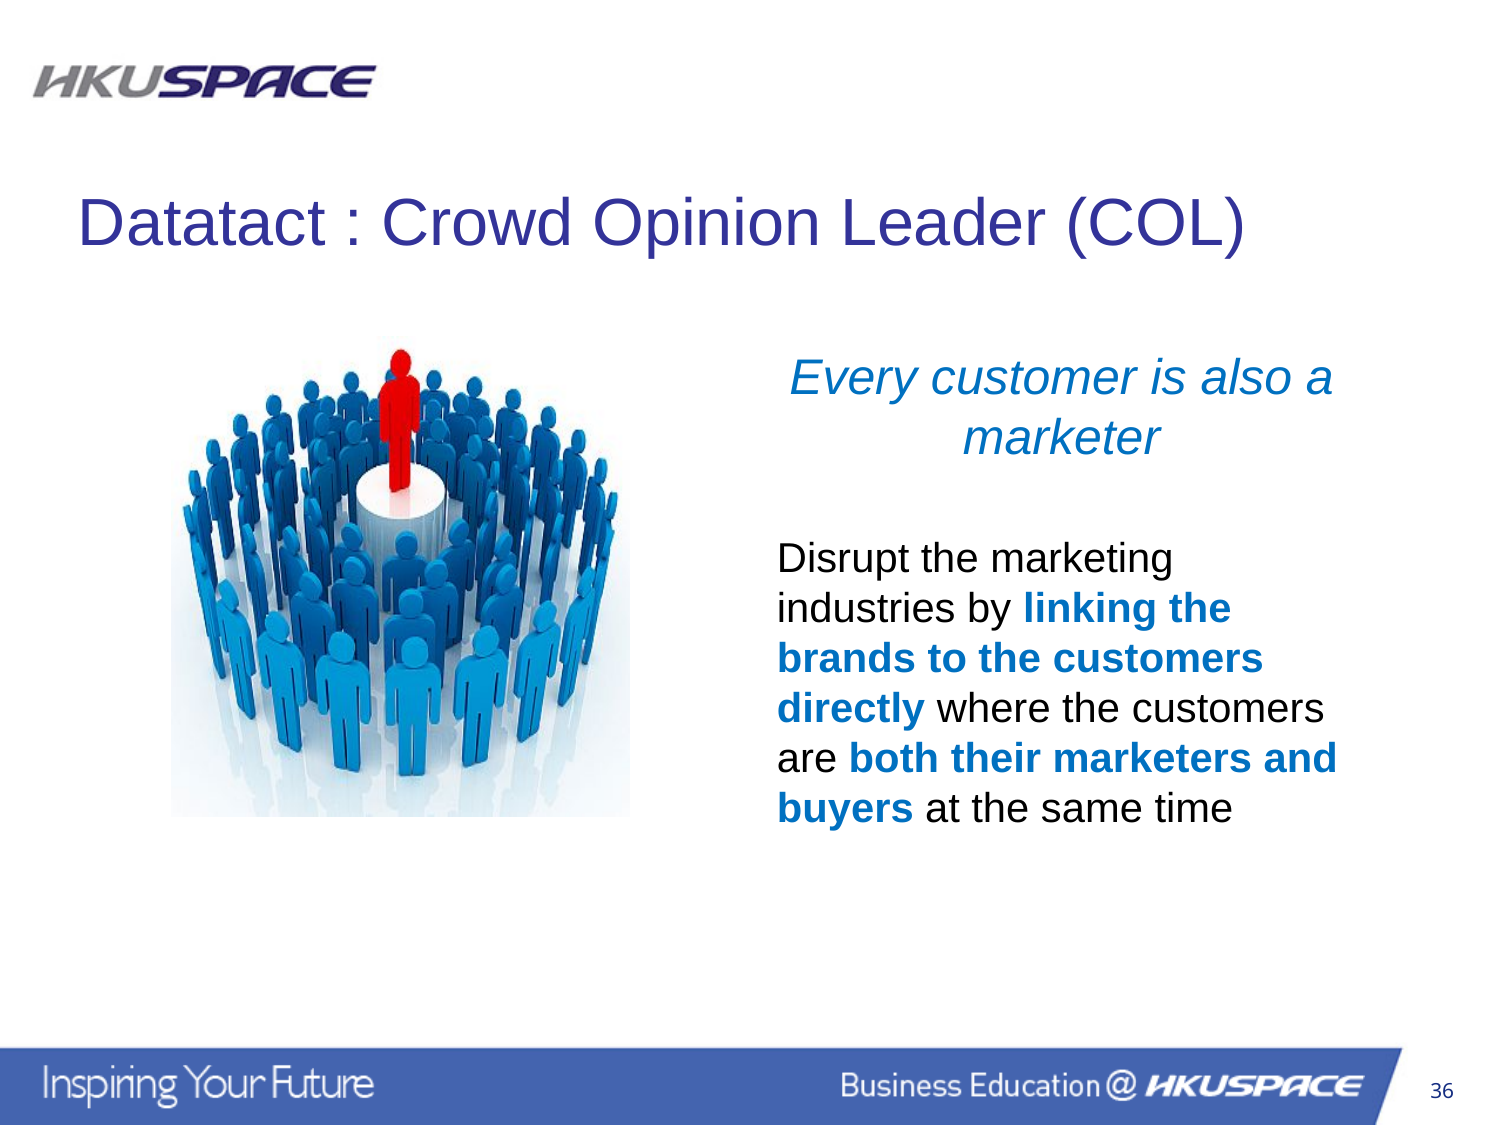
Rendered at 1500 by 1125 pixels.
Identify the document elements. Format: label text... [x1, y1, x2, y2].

slide_number 36 [1415, 1070, 1499, 1125]
text_box Datatact : Crowd Opinion Leader (COL) [62, 101, 1388, 266]
list Every customer is also a marketer Disrupt the marketing industries by linking the brands to the customers directly where the customers are both their marketers and buyers at the same time [761, 336, 1362, 869]
picture [0, 0, 1500, 1125]
